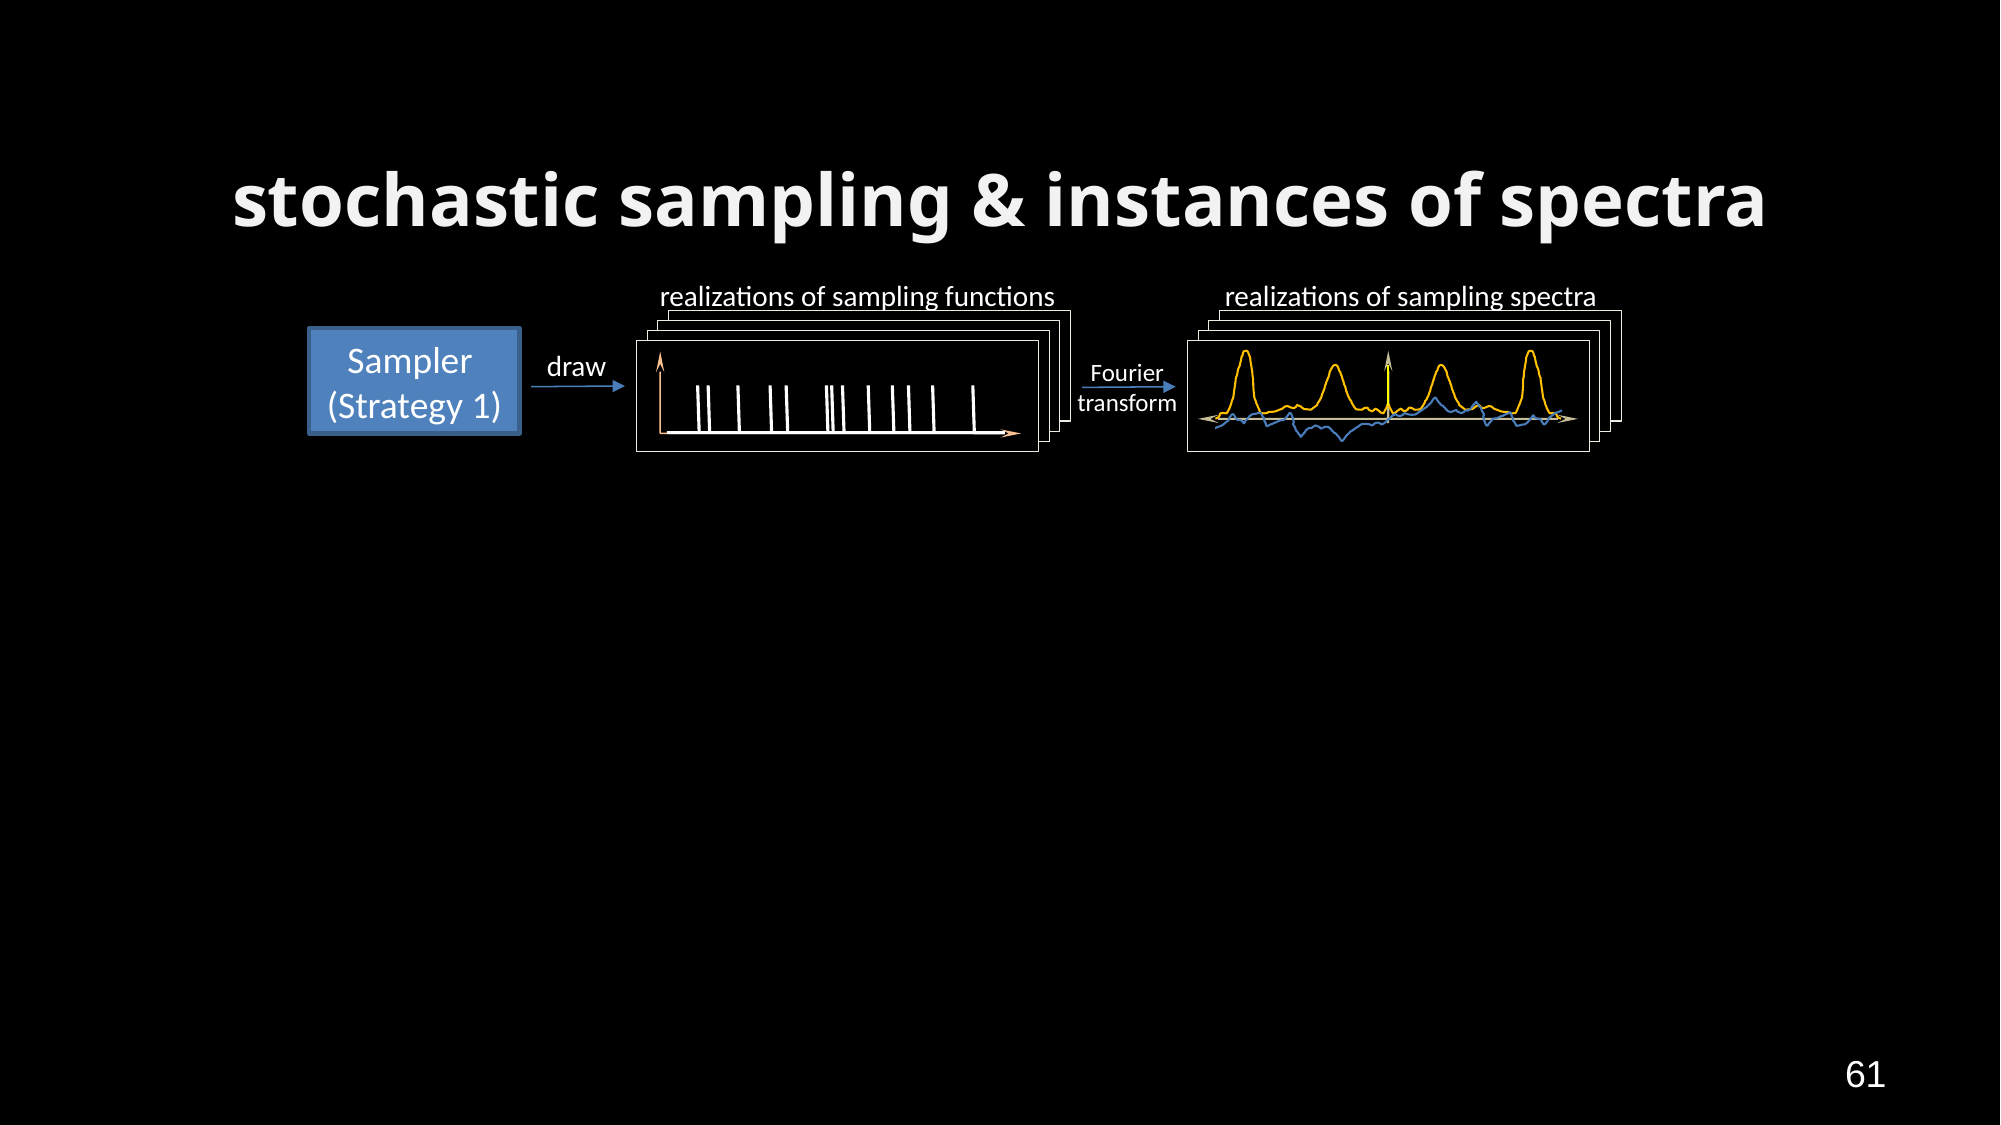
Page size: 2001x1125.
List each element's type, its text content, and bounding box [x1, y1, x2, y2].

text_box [1187, 310, 1622, 452]
text_box Sampler (Strategy 1) [307, 326, 522, 436]
slide_number 61 [1802, 1042, 1900, 1103]
text_box realizations of sampling spectra [1210, 269, 1613, 308]
text_box [656, 320, 1062, 433]
text_box draw [532, 339, 622, 385]
text_box [1062, 308, 1072, 348]
text_box [307, 254, 1692, 931]
text_box [645, 329, 1051, 443]
text_box Fourier transform [1062, 348, 1182, 424]
text_box [635, 339, 1041, 453]
text_box [393, 171, 1658, 274]
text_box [659, 351, 1022, 434]
text_box realizations of sampling functions [645, 269, 1071, 320]
title stochastic sampling & instances of spectra [133, 147, 1869, 249]
